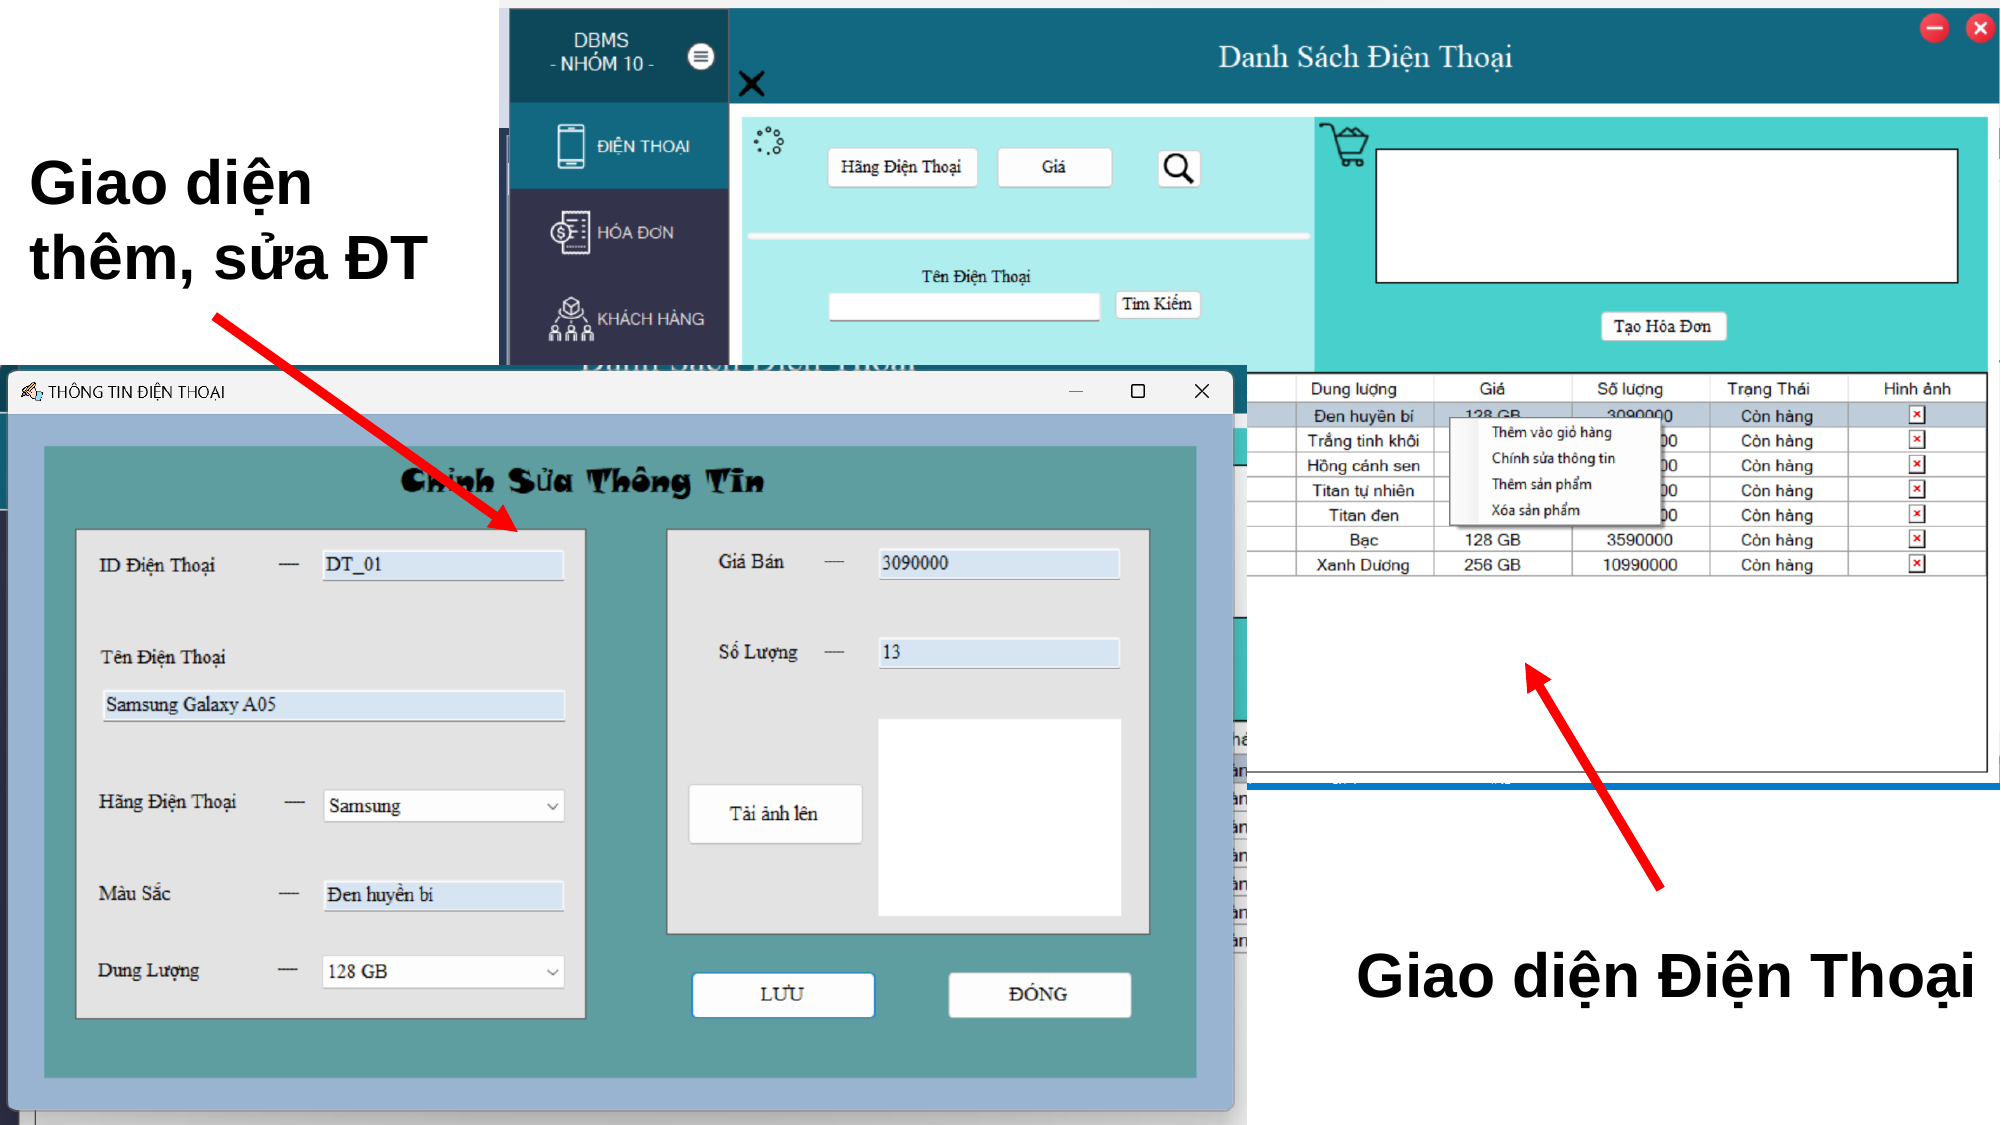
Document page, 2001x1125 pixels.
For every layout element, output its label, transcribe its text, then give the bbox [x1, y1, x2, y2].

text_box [1524, 662, 1661, 890]
text_box Giao diện thêm, sửa ĐT [14, 134, 463, 311]
text_box Giao diện Điện Thoại [1341, 927, 2000, 1019]
picture [0, 0, 2000, 1125]
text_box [214, 316, 518, 533]
